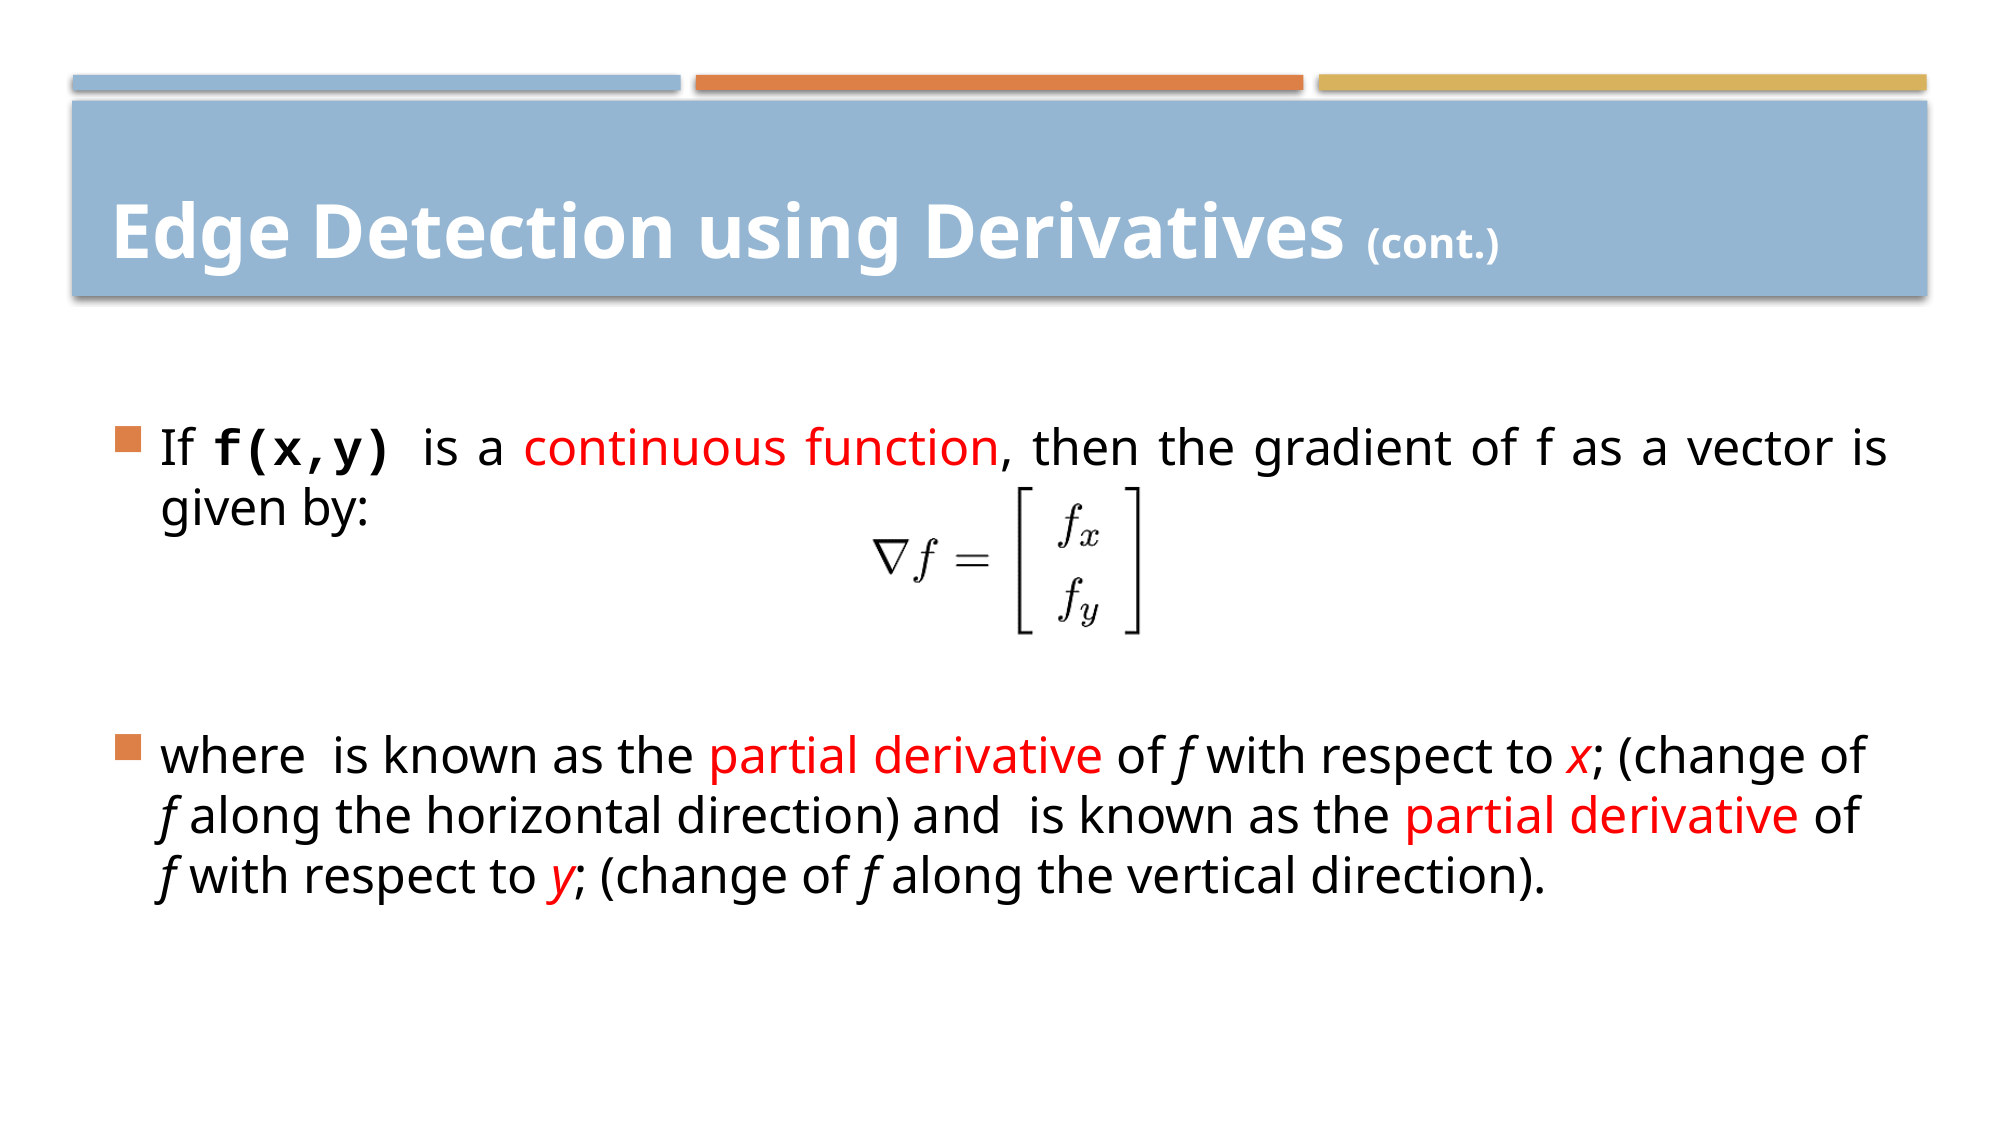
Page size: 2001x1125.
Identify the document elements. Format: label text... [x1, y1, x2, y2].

title Edge Detection using Derivatives (cont.) [95, 115, 1905, 282]
picture [851, 474, 1148, 651]
